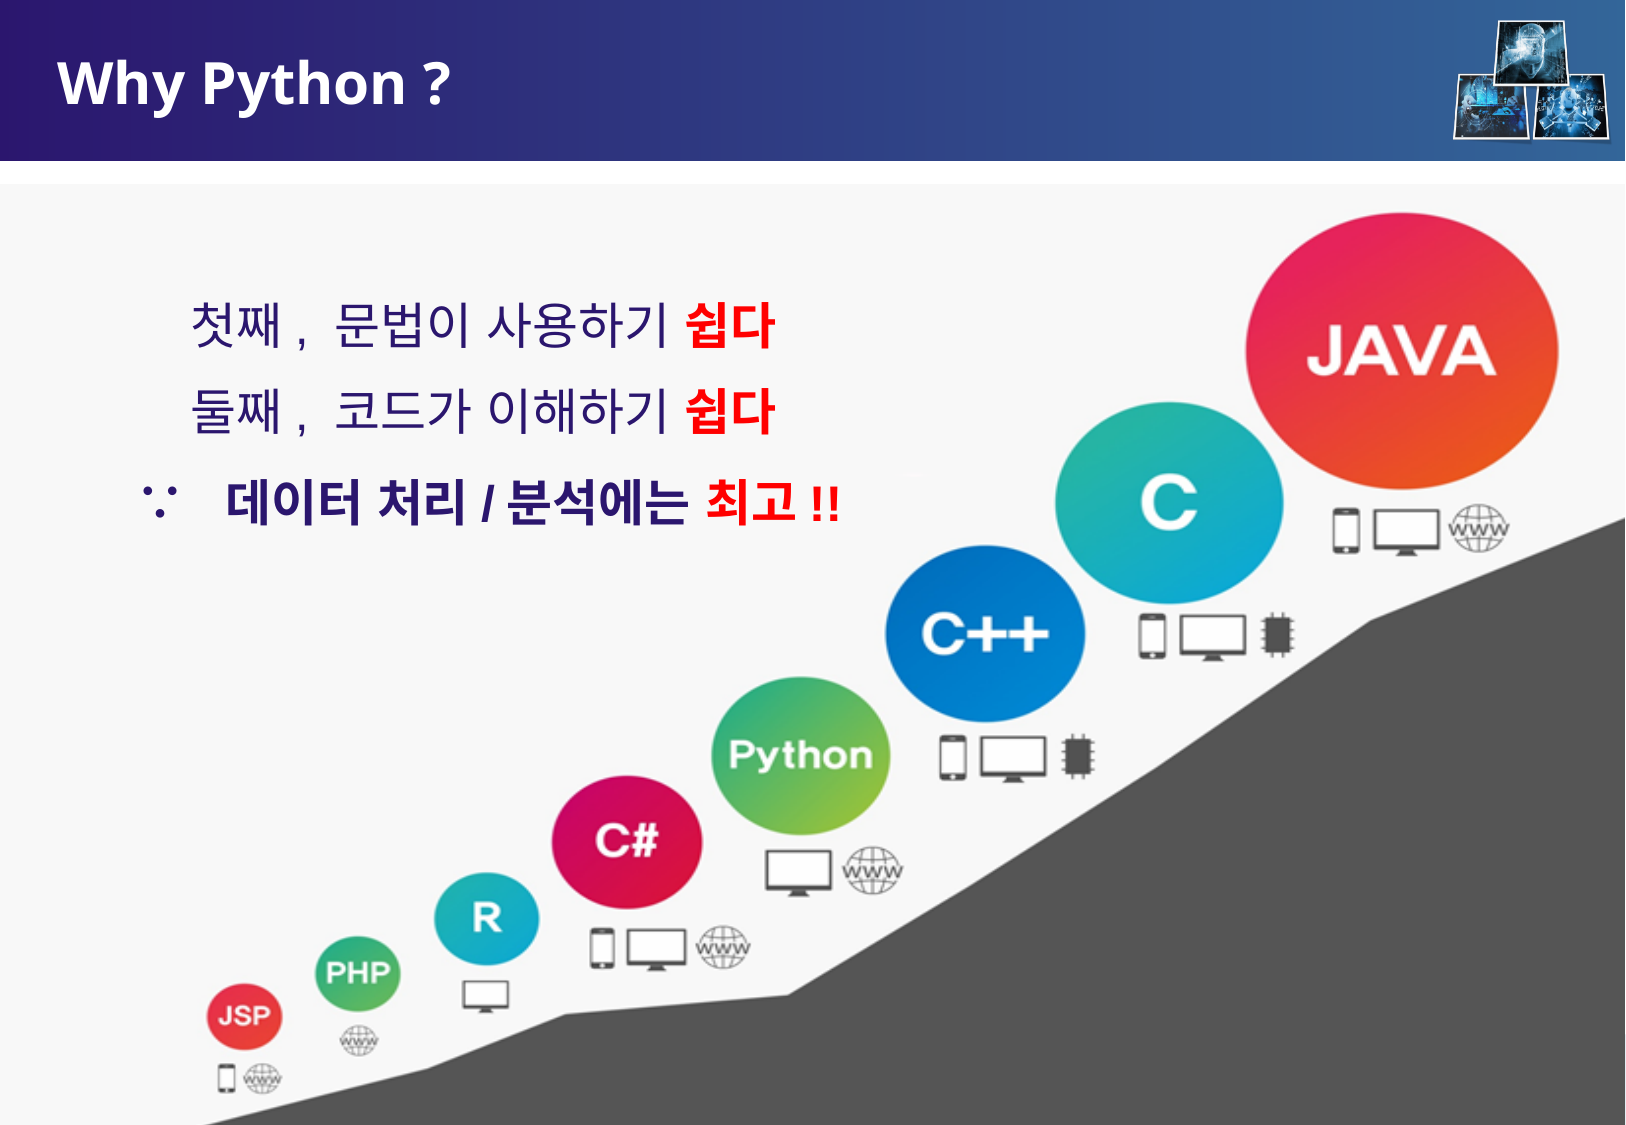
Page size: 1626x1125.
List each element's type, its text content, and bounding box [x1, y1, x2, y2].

picture [0, 184, 1625, 1125]
title Why Python ? [42, 35, 1262, 128]
picture [1450, 19, 1613, 146]
